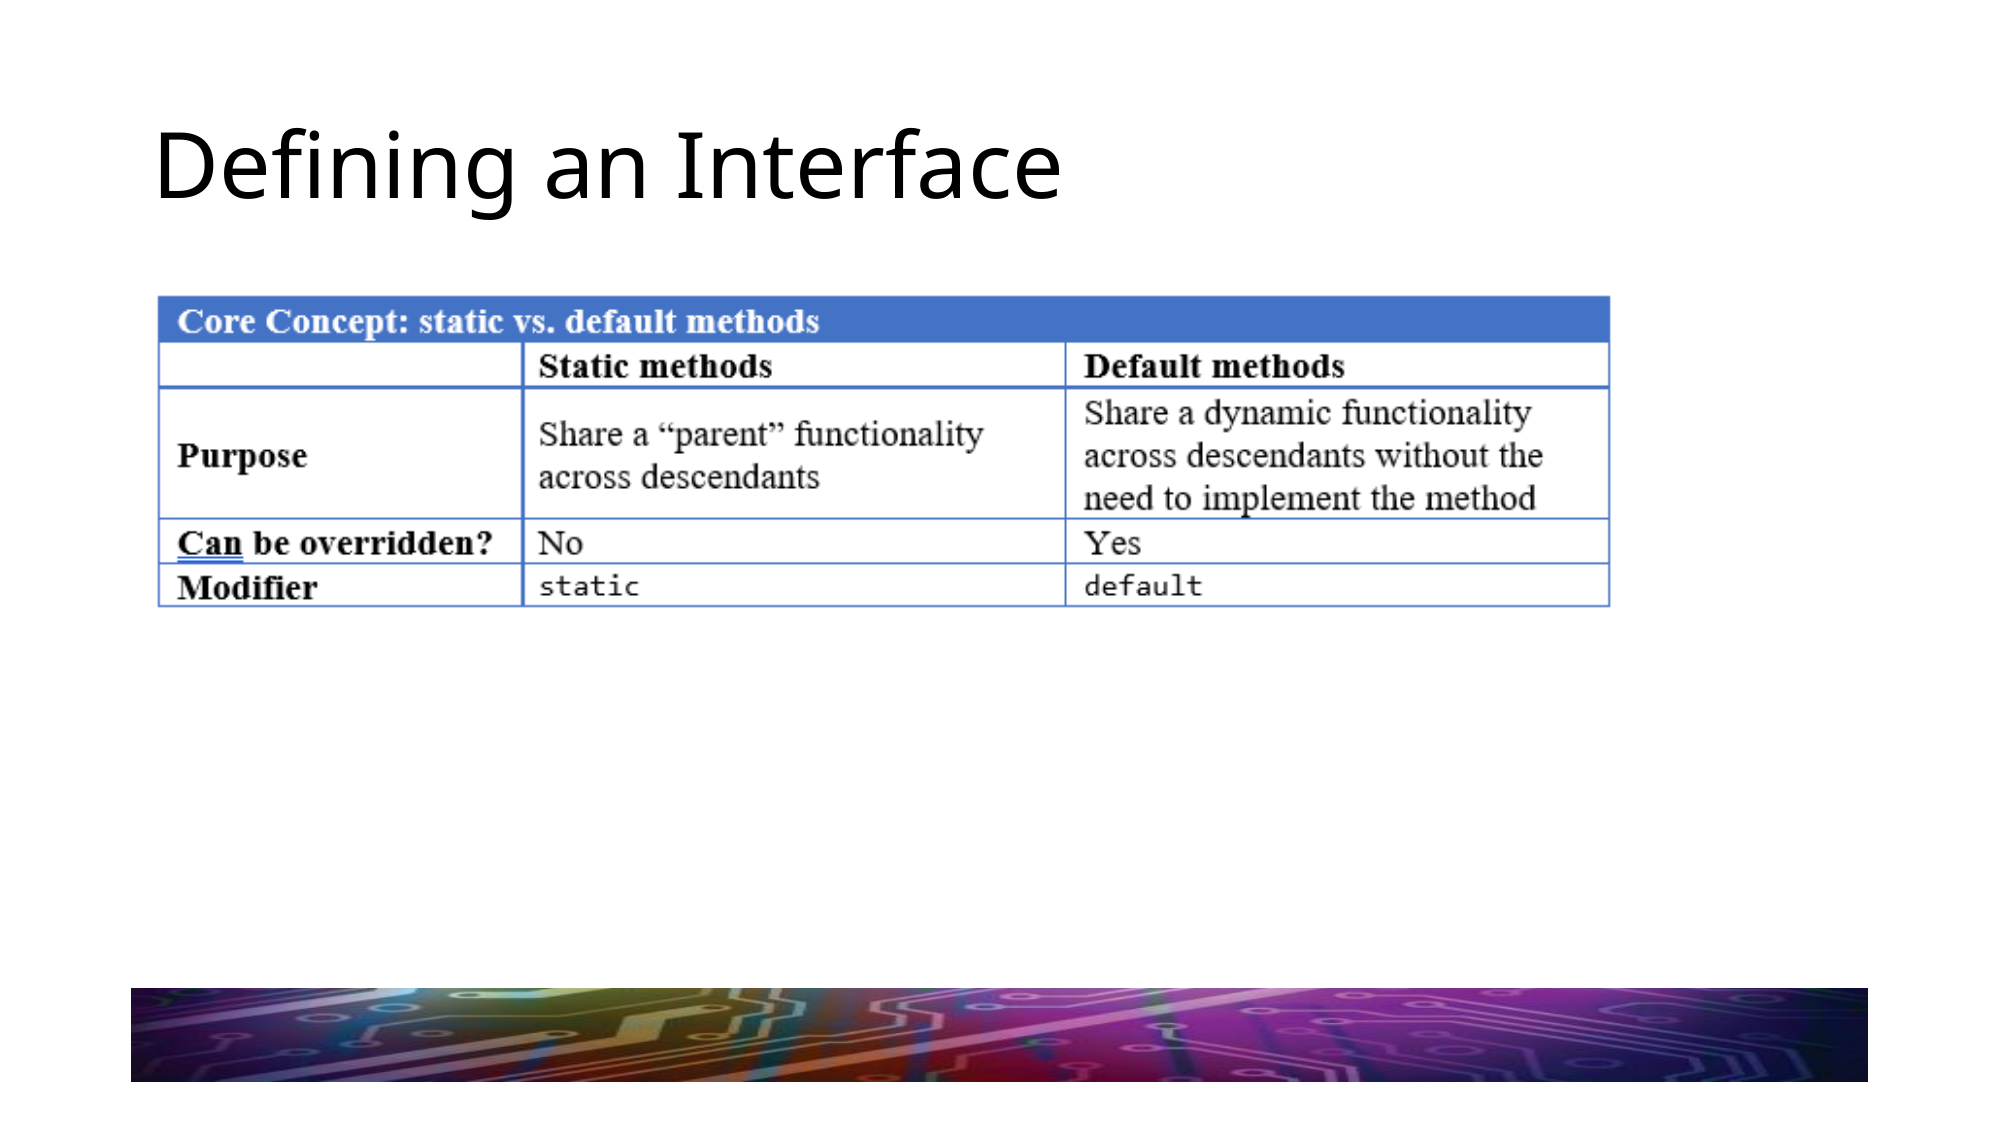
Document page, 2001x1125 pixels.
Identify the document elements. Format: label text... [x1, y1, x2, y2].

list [136, 276, 1633, 628]
title Defining an Interface [137, 59, 1863, 278]
picture [131, 988, 1869, 1083]
